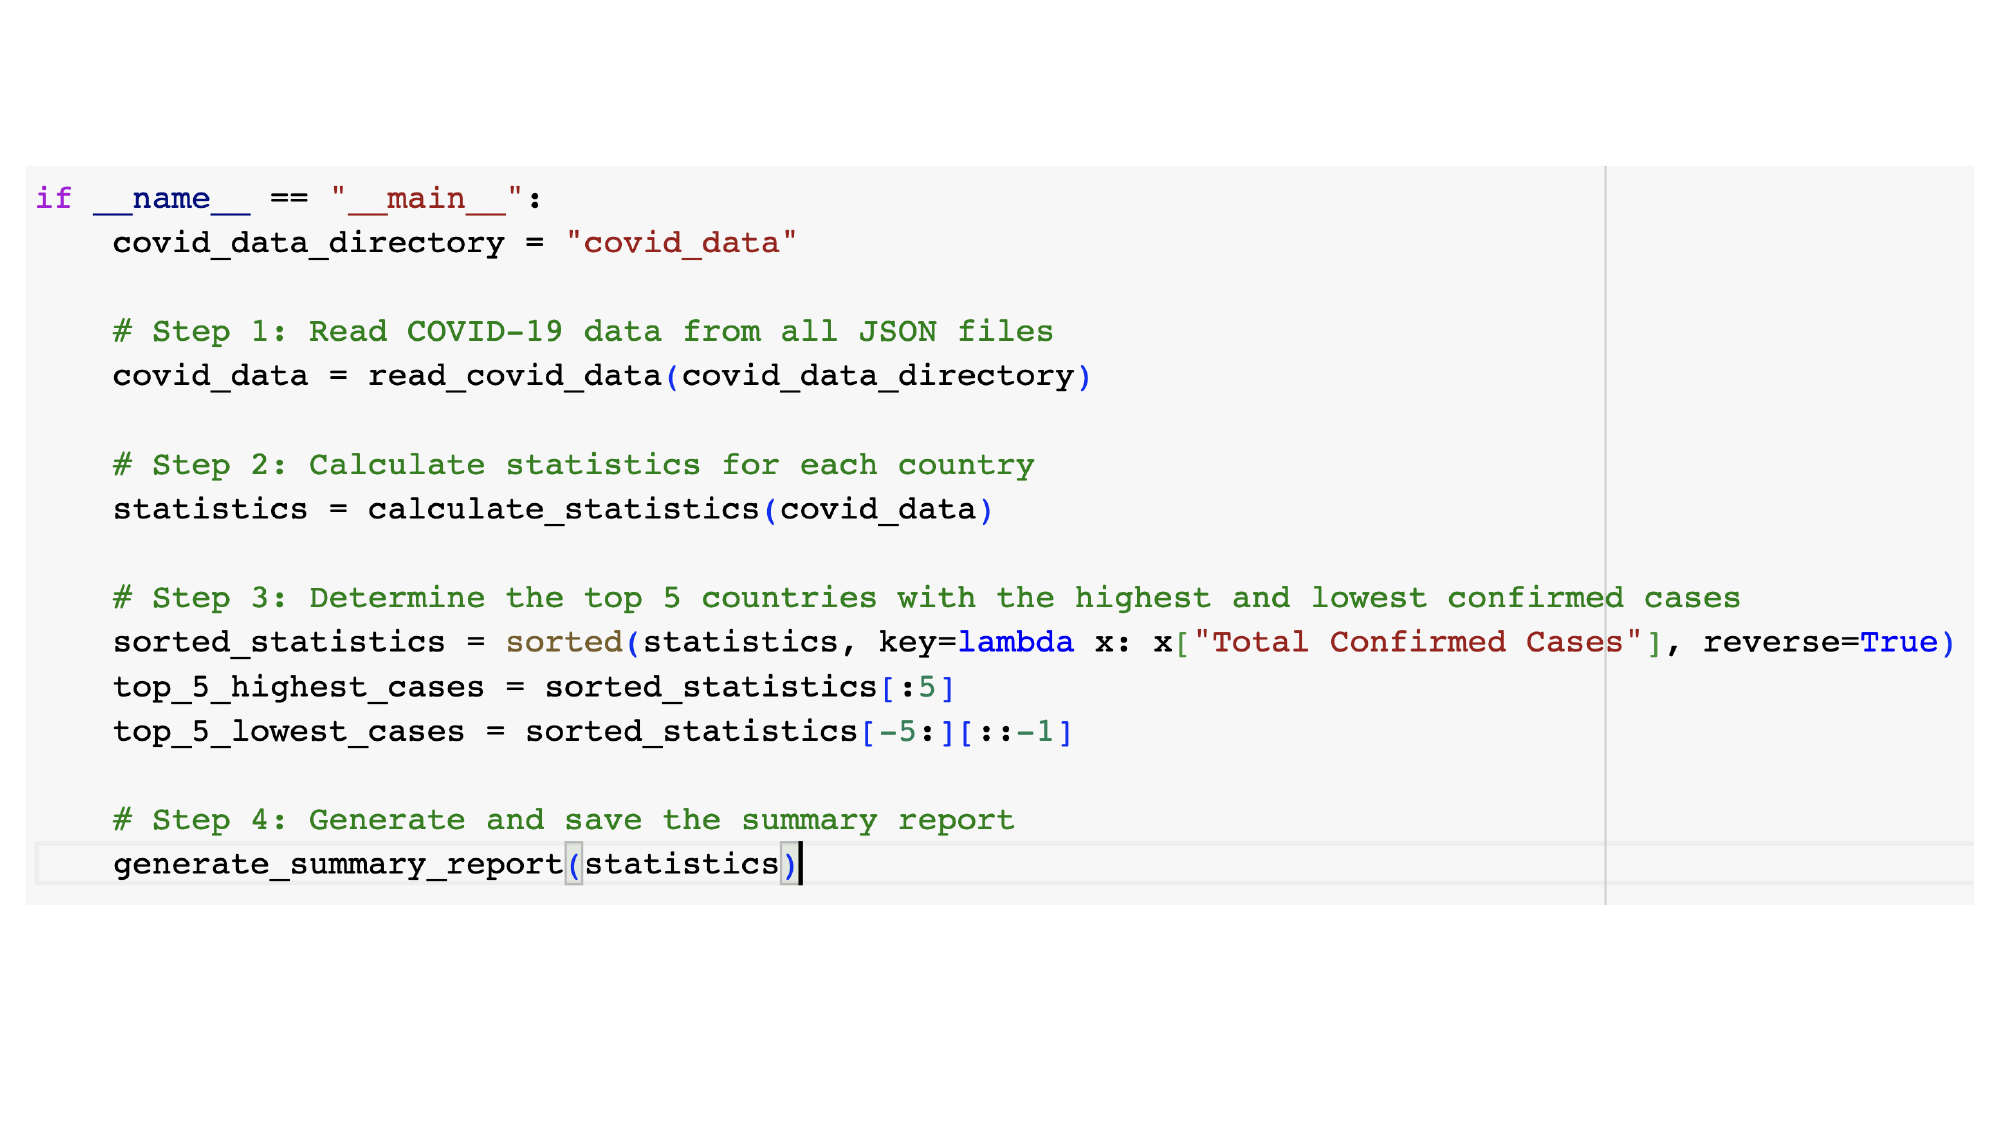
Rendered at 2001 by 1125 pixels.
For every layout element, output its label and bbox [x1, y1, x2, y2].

list [26, 166, 1974, 905]
